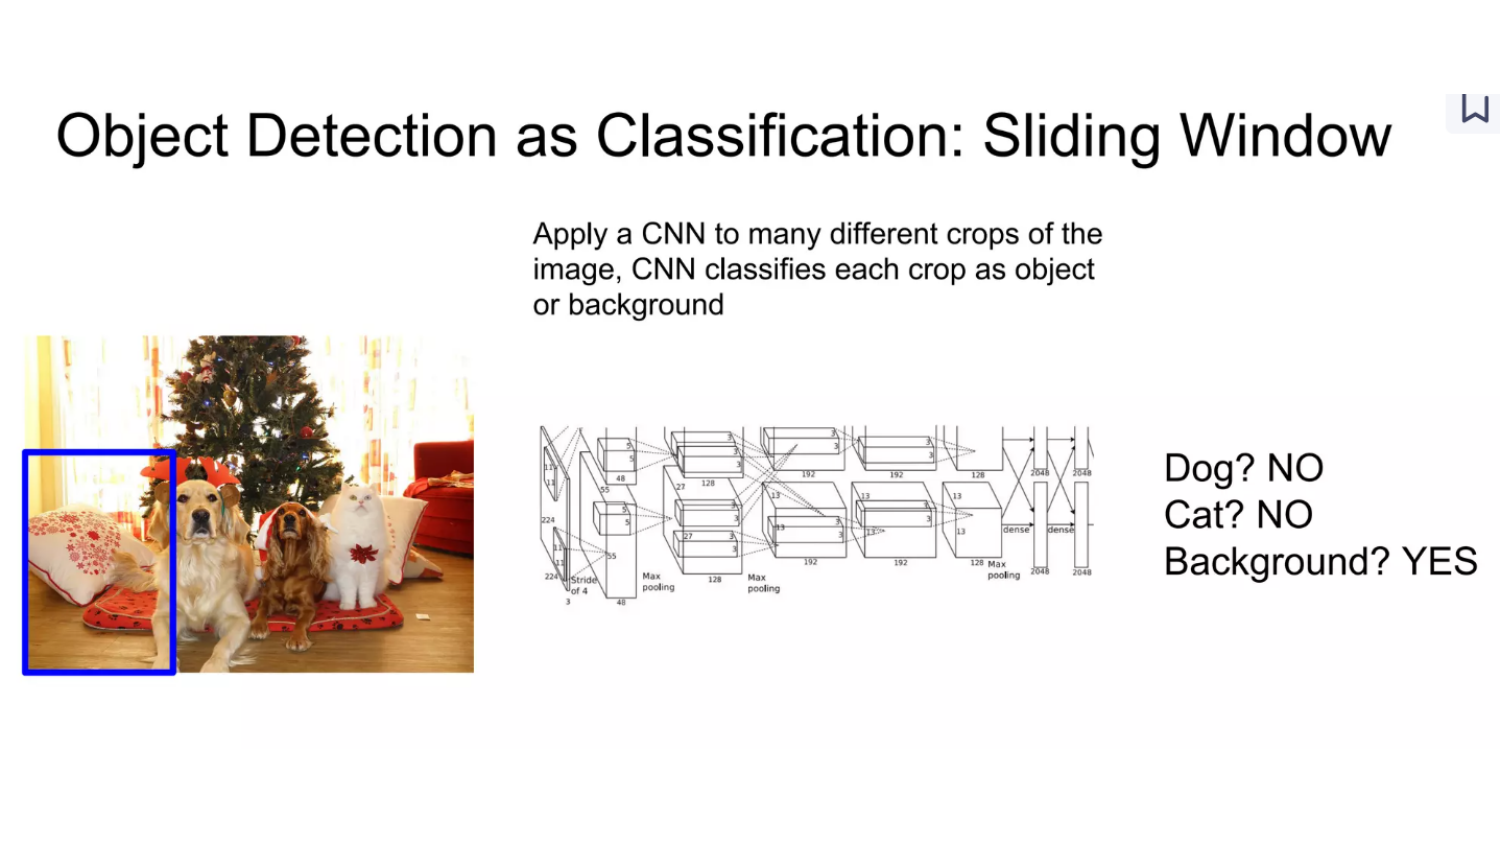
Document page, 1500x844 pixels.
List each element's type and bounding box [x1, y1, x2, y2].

picture [0, 94, 1500, 750]
